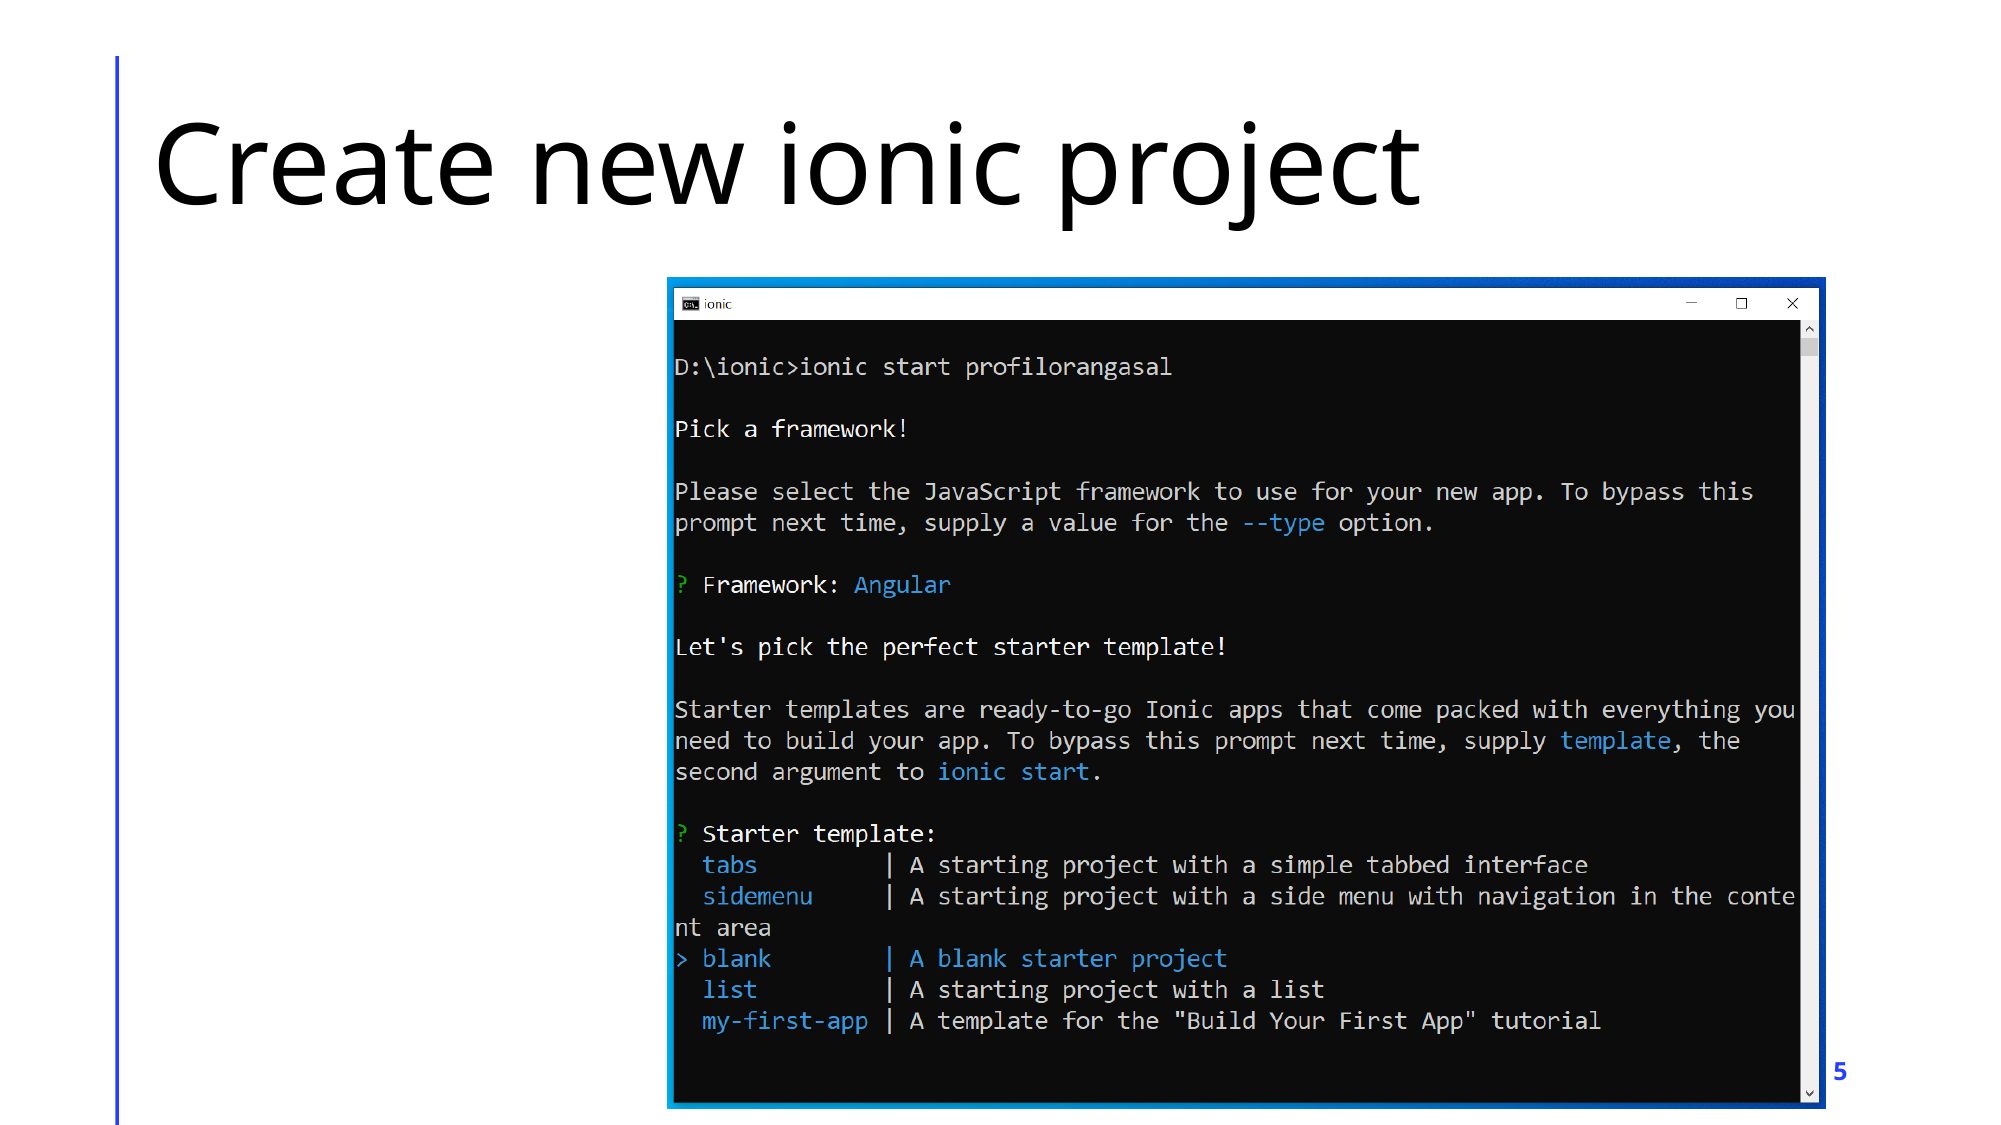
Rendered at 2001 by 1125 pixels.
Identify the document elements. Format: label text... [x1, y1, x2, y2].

picture [674, 277, 1826, 1109]
title Create new ionic project [137, 59, 1863, 278]
slide_number 5 [1826, 1042, 1863, 1103]
